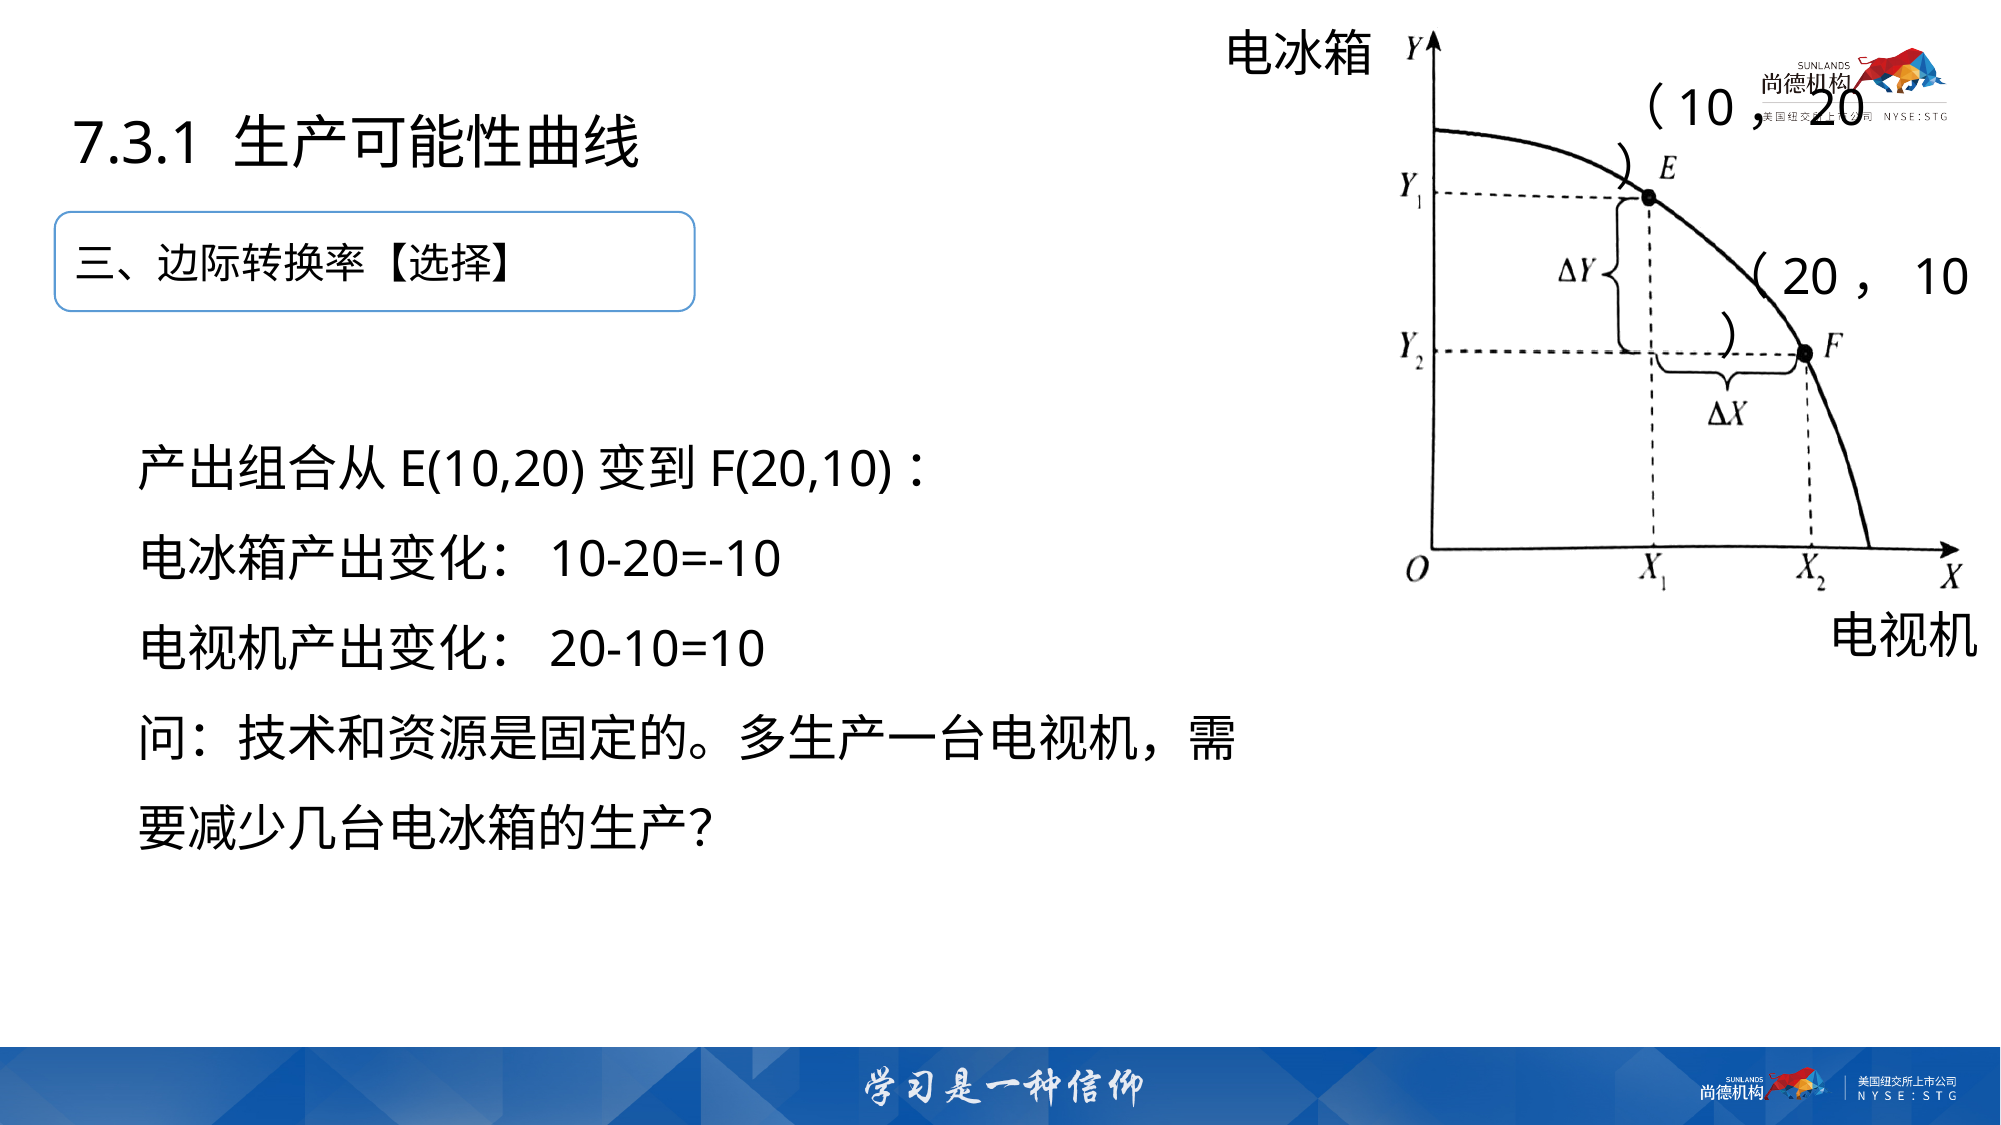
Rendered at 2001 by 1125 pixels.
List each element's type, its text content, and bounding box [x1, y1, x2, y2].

text_box 7.3.1 生产可能性曲线 [54, 95, 1358, 184]
text_box 三、边际转换率【选择】 [53, 210, 696, 313]
text_box 电冰箱 [1208, 13, 1358, 89]
picture [0, 1047, 2001, 1125]
text_box 电视机 [1813, 619, 2000, 672]
picture [1358, 3, 2000, 619]
